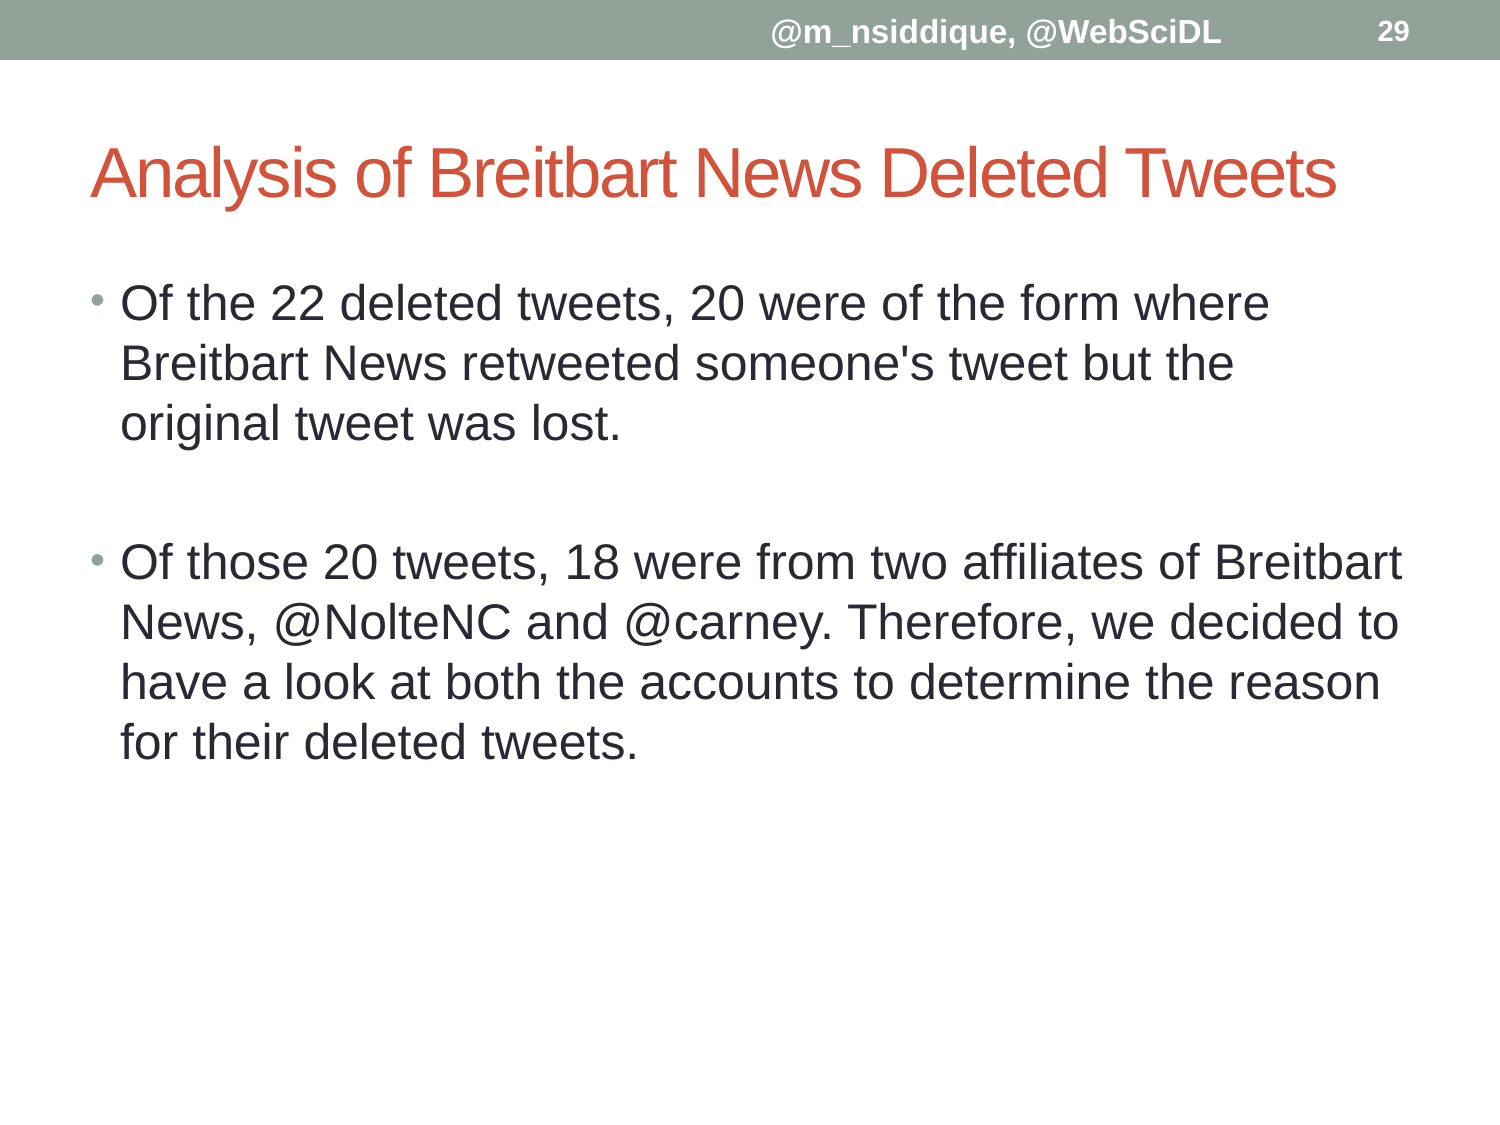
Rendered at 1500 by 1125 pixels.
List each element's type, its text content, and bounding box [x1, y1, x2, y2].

list Of the 22 deleted tweets, 20 were of the form where Breitbart News retweeted someone's tweet but the original tweet was lost. Of those 20 tweets, 18 were from two affiliates of Breitbart News, @NolteNC and @carney. Therefore, we decided to have a look at both the accounts to determine the reason for their deleted tweets. [75, 262, 1425, 1063]
title Analysis of Breitbart News Deleted Tweets [75, 87, 1425, 250]
footer @m_nsiddique, @WebSciDL [562, 3, 1238, 57]
slide_number 29 [1250, 3, 1425, 57]
